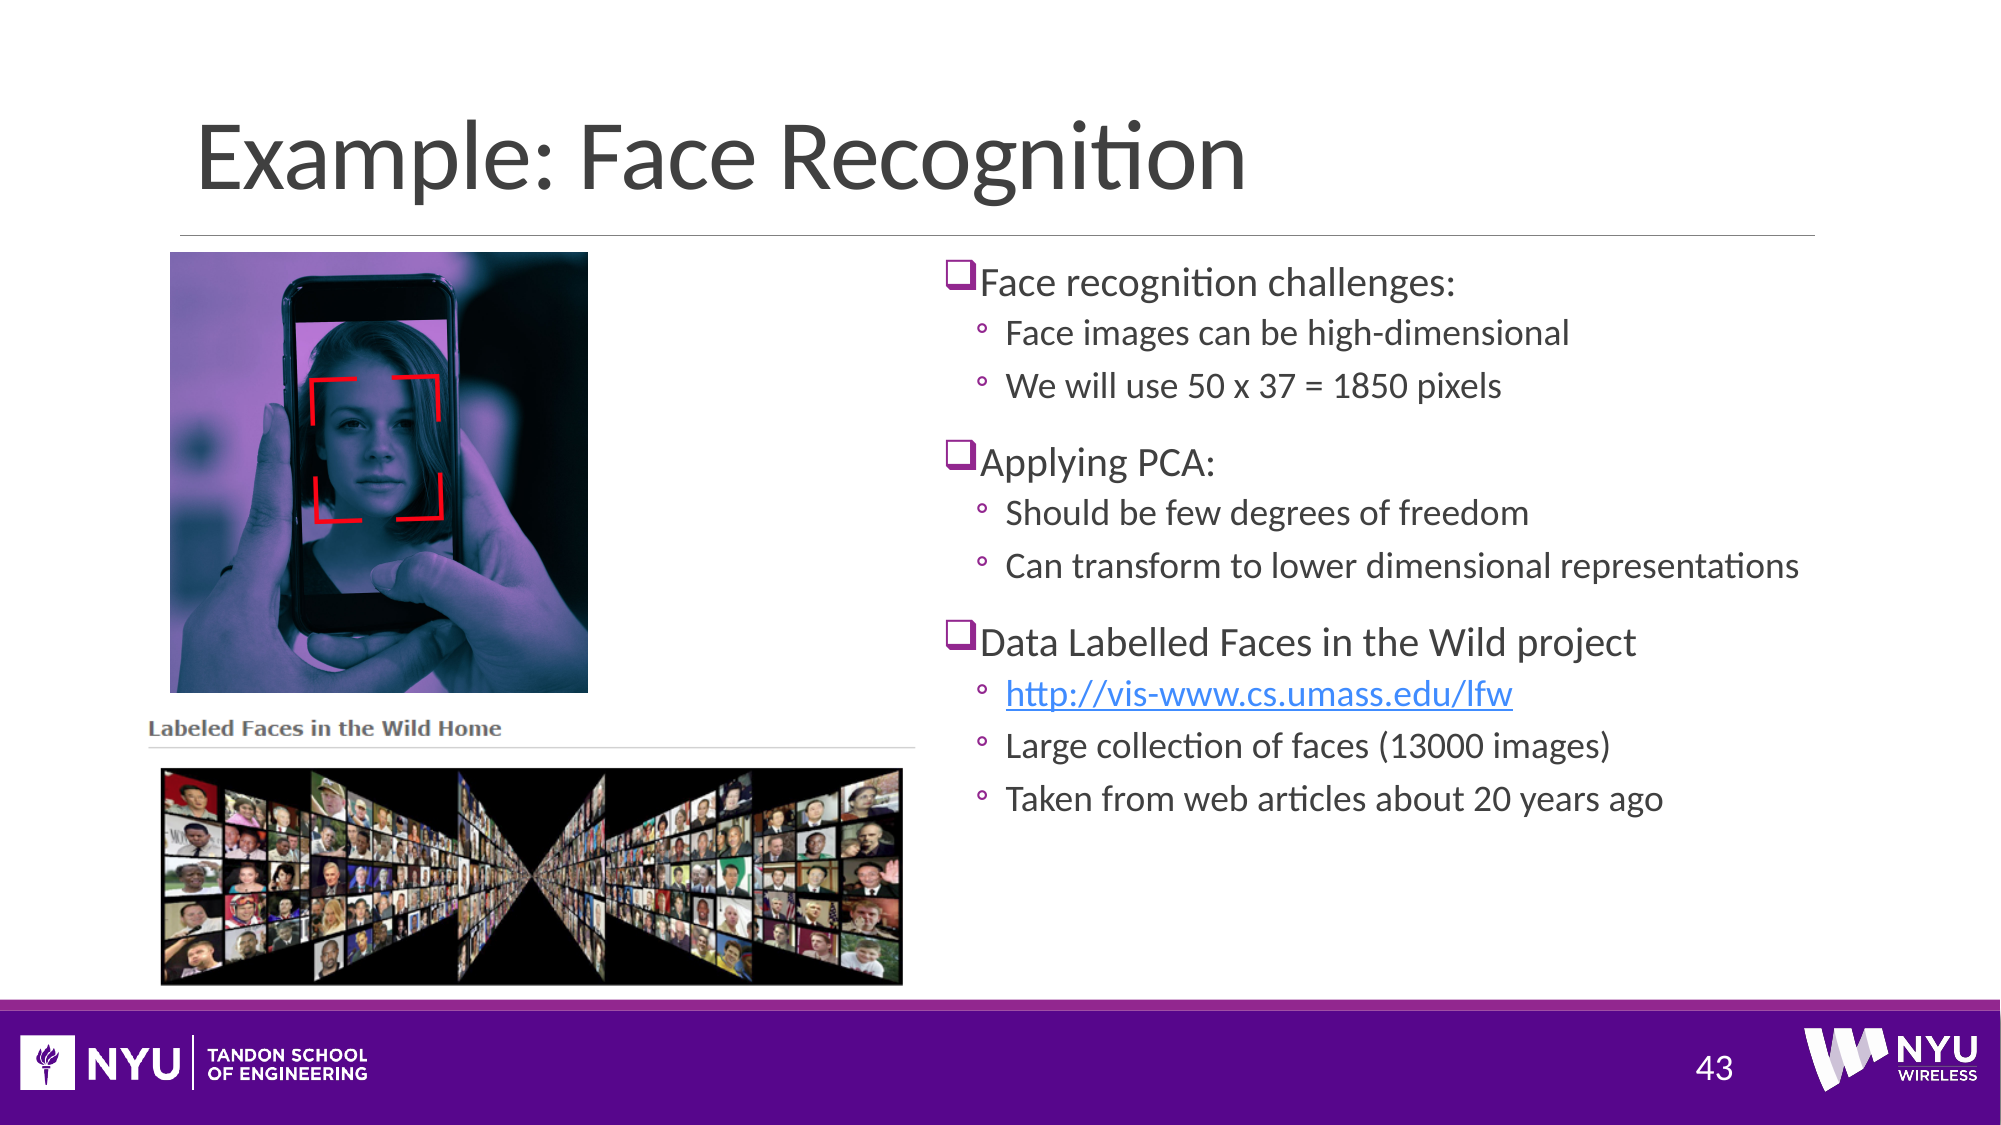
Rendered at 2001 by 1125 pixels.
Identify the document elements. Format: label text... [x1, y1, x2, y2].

title Example: Face Recognition [180, 47, 1830, 218]
list Face recognition challenges: Face images can be high-dimensional We will use 50 x 37 = 1850 pixels Applying PCA: Should be few degrees of freedom Can transform to lower dimensional representations Data Labelled Faces in the Wild project http://vis-www.cs.umass.edu/lfw Large collection of faces (13000 images) Taken from web articles about 20 years ago [942, 252, 1830, 963]
picture [169, 251, 589, 693]
slide_number 43 [1533, 1035, 1749, 1096]
picture [135, 714, 924, 993]
